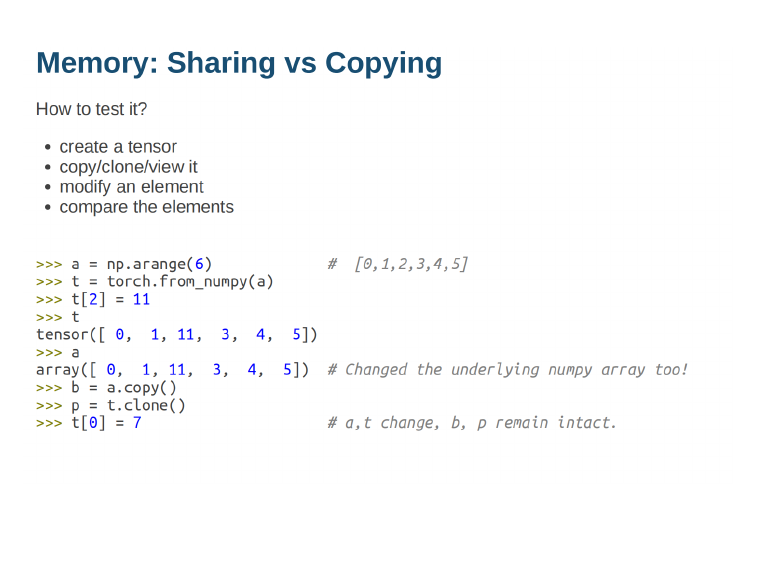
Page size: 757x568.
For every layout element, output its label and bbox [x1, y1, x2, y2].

picture [23, 46, 733, 484]
